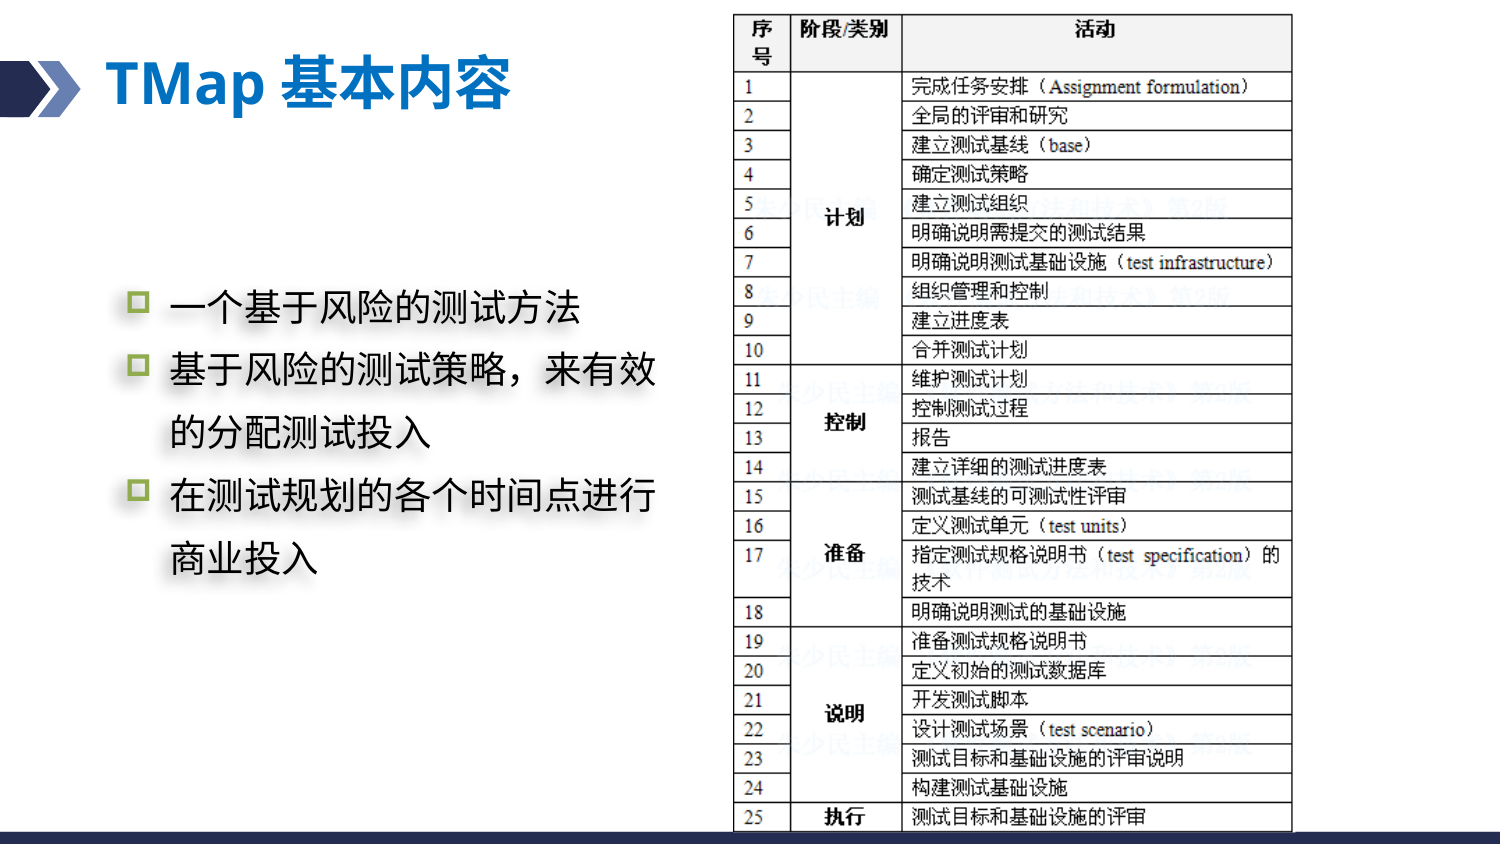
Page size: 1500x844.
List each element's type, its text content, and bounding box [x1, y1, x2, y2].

text_box 一个基于风险的测试方法 基于风险的测试策略，来有效的分配测试投入 在测试规划的各个时间点进行商业投入 [110, 258, 693, 588]
picture [733, 10, 1297, 834]
title TMap基本内容 [90, 46, 565, 144]
